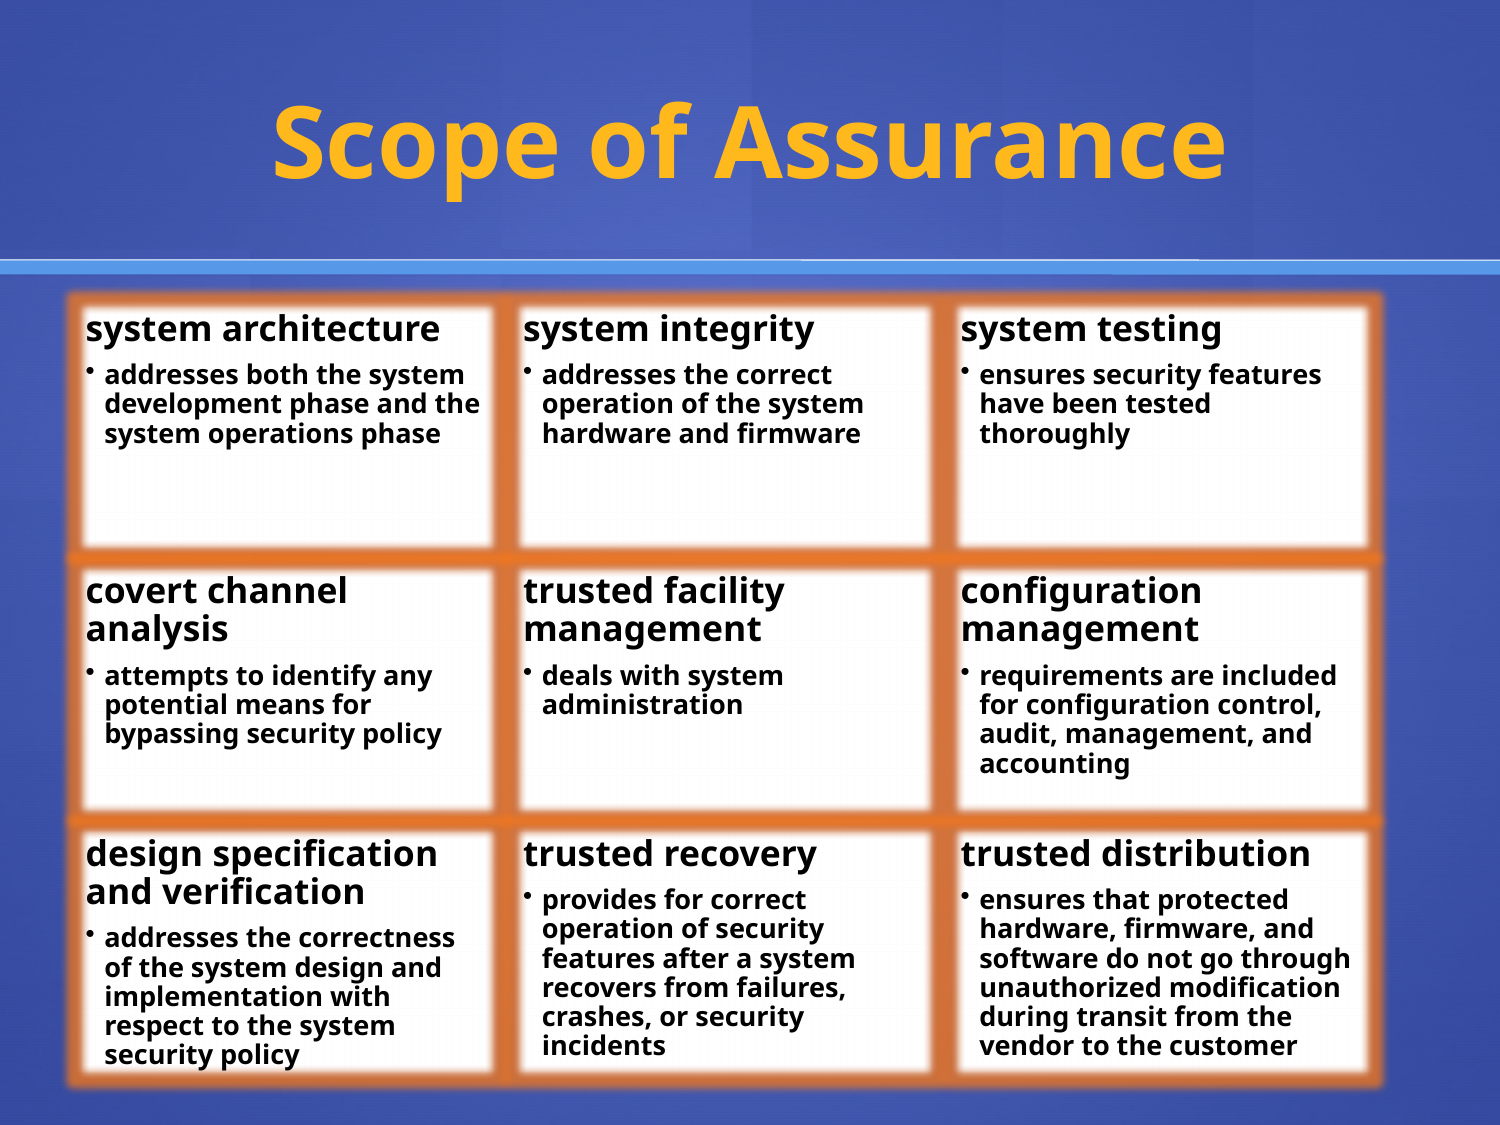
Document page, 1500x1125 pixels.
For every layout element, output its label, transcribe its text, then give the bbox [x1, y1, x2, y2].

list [0, 298, 1500, 1125]
title Scope of Assurance [75, 45, 1425, 233]
